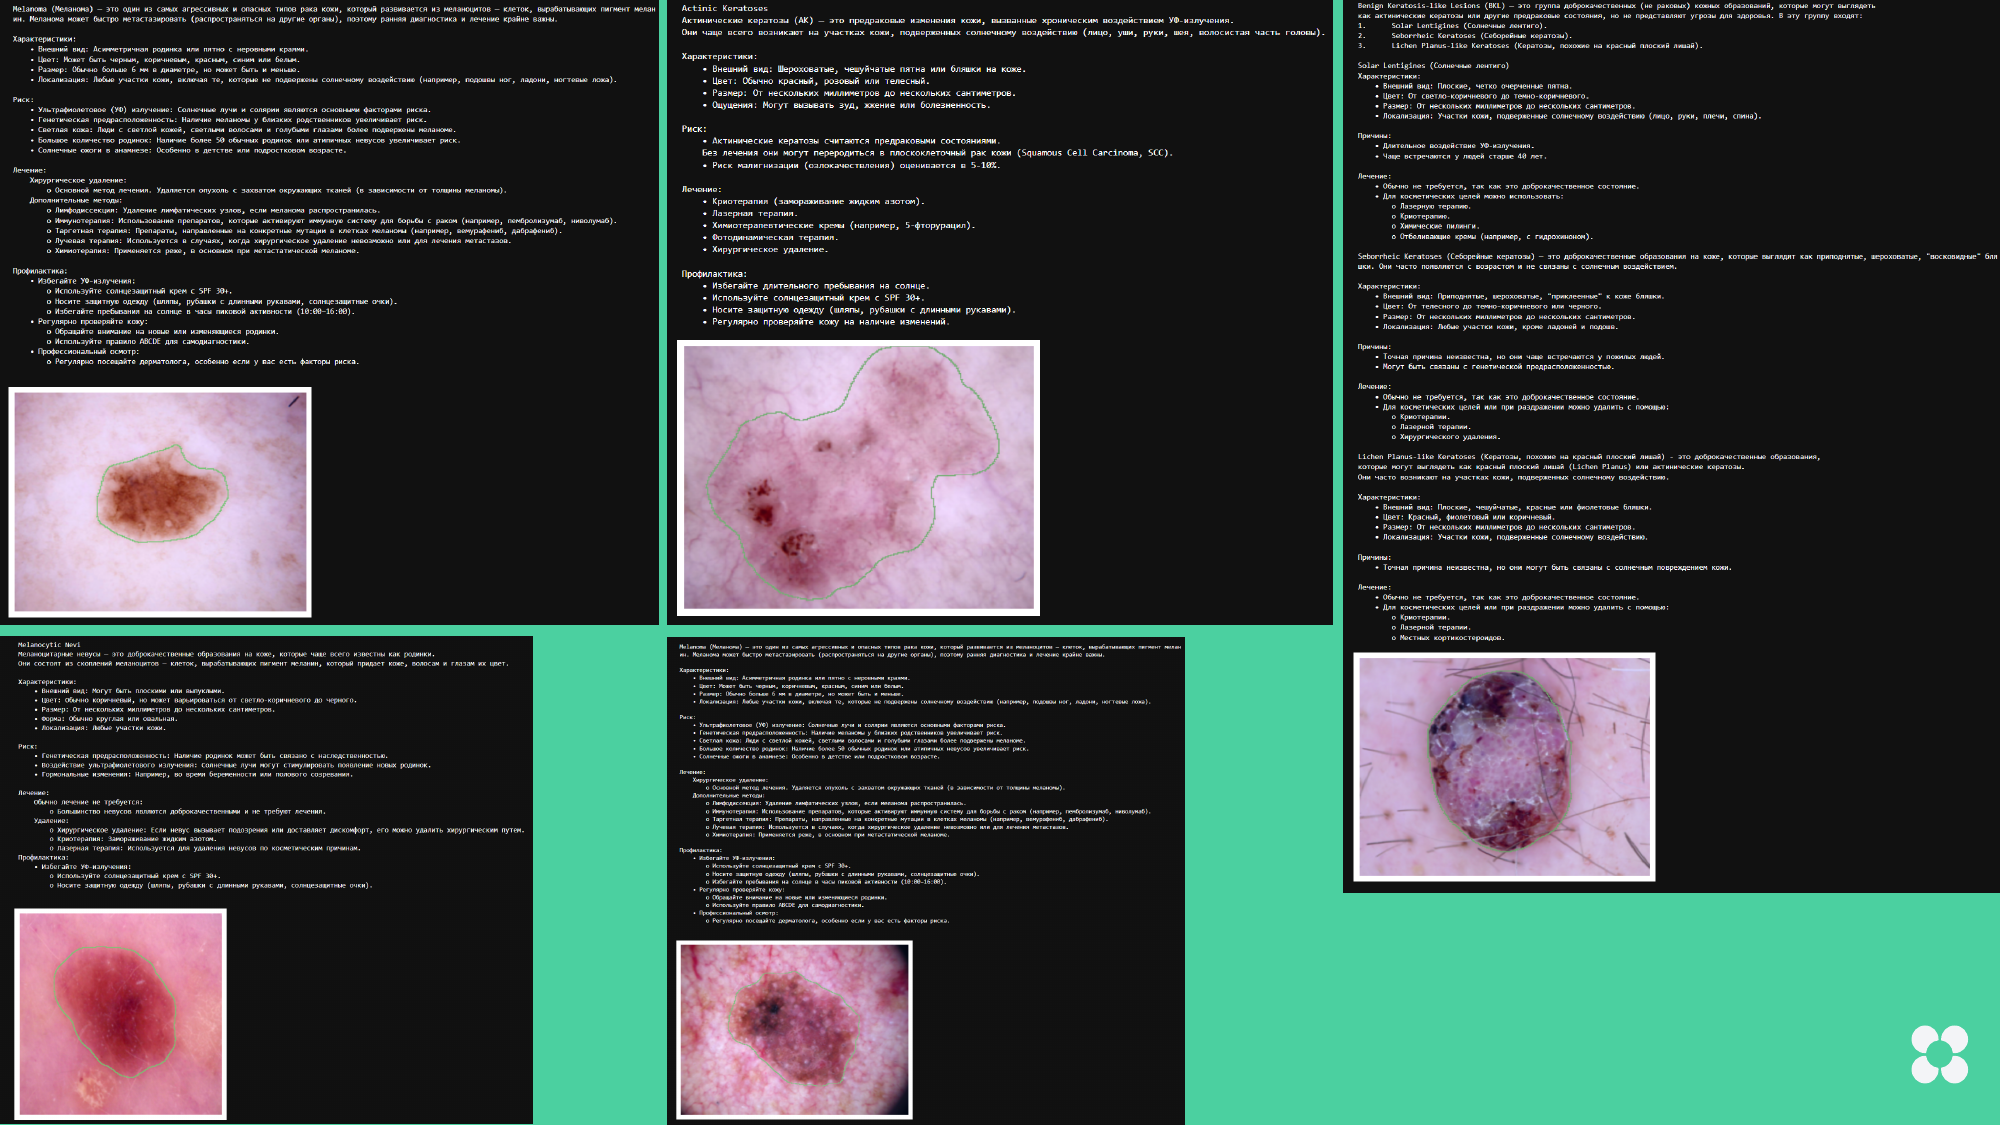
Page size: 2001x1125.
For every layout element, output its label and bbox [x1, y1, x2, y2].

picture [0, 635, 533, 1125]
picture [0, 0, 659, 625]
picture [667, 0, 1333, 625]
picture [667, 636, 1185, 1125]
picture [1343, 0, 2000, 893]
